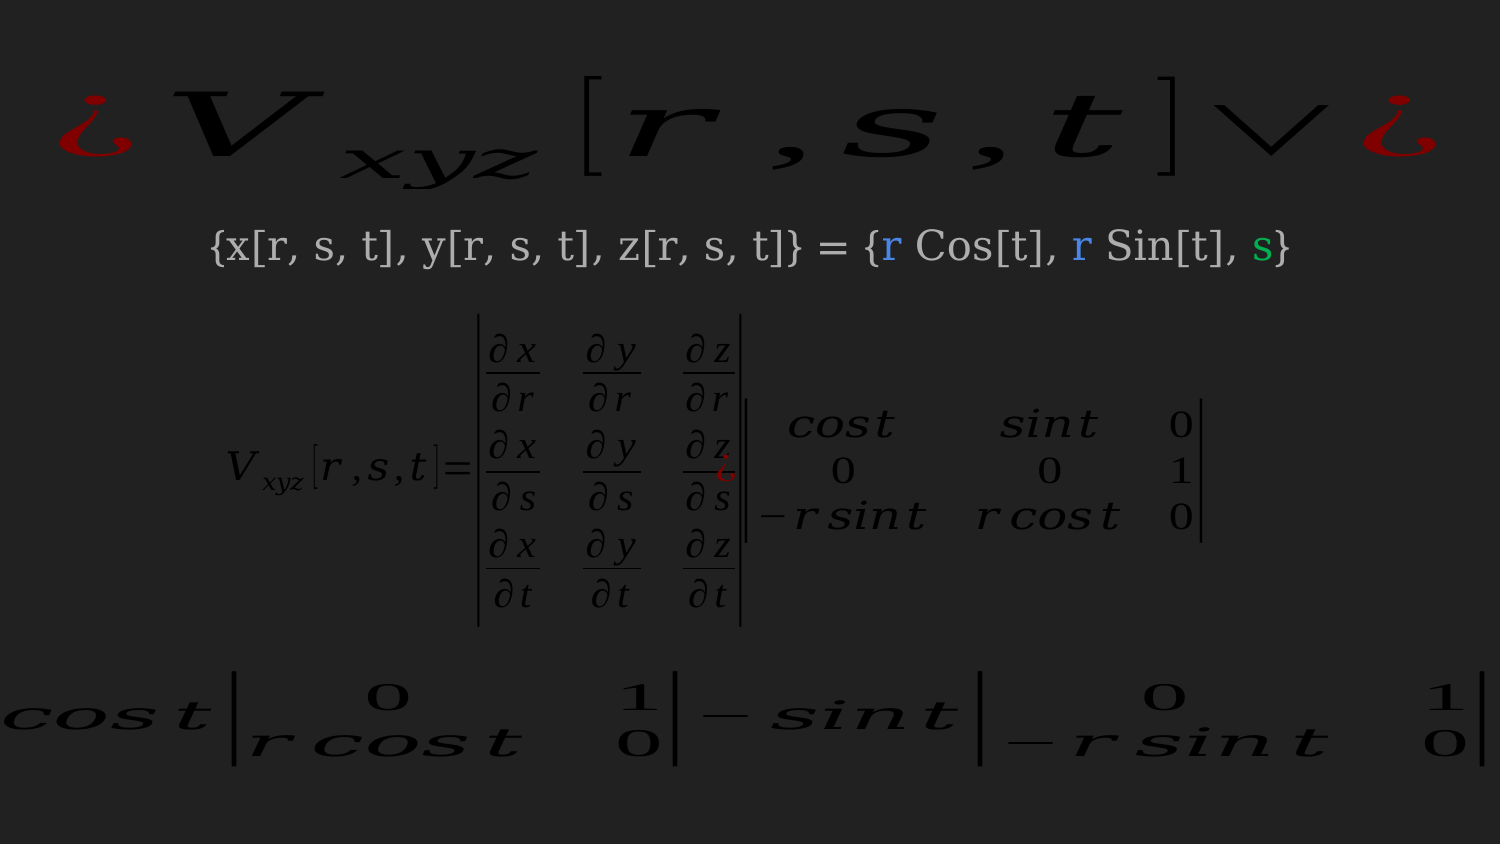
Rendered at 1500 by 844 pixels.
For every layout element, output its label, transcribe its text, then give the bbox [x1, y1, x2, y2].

list {x[r, s, t], y[r, s, t], z[r, s, t]} = {r Cos[t], r Sin[t], s} [86, 196, 1414, 313]
